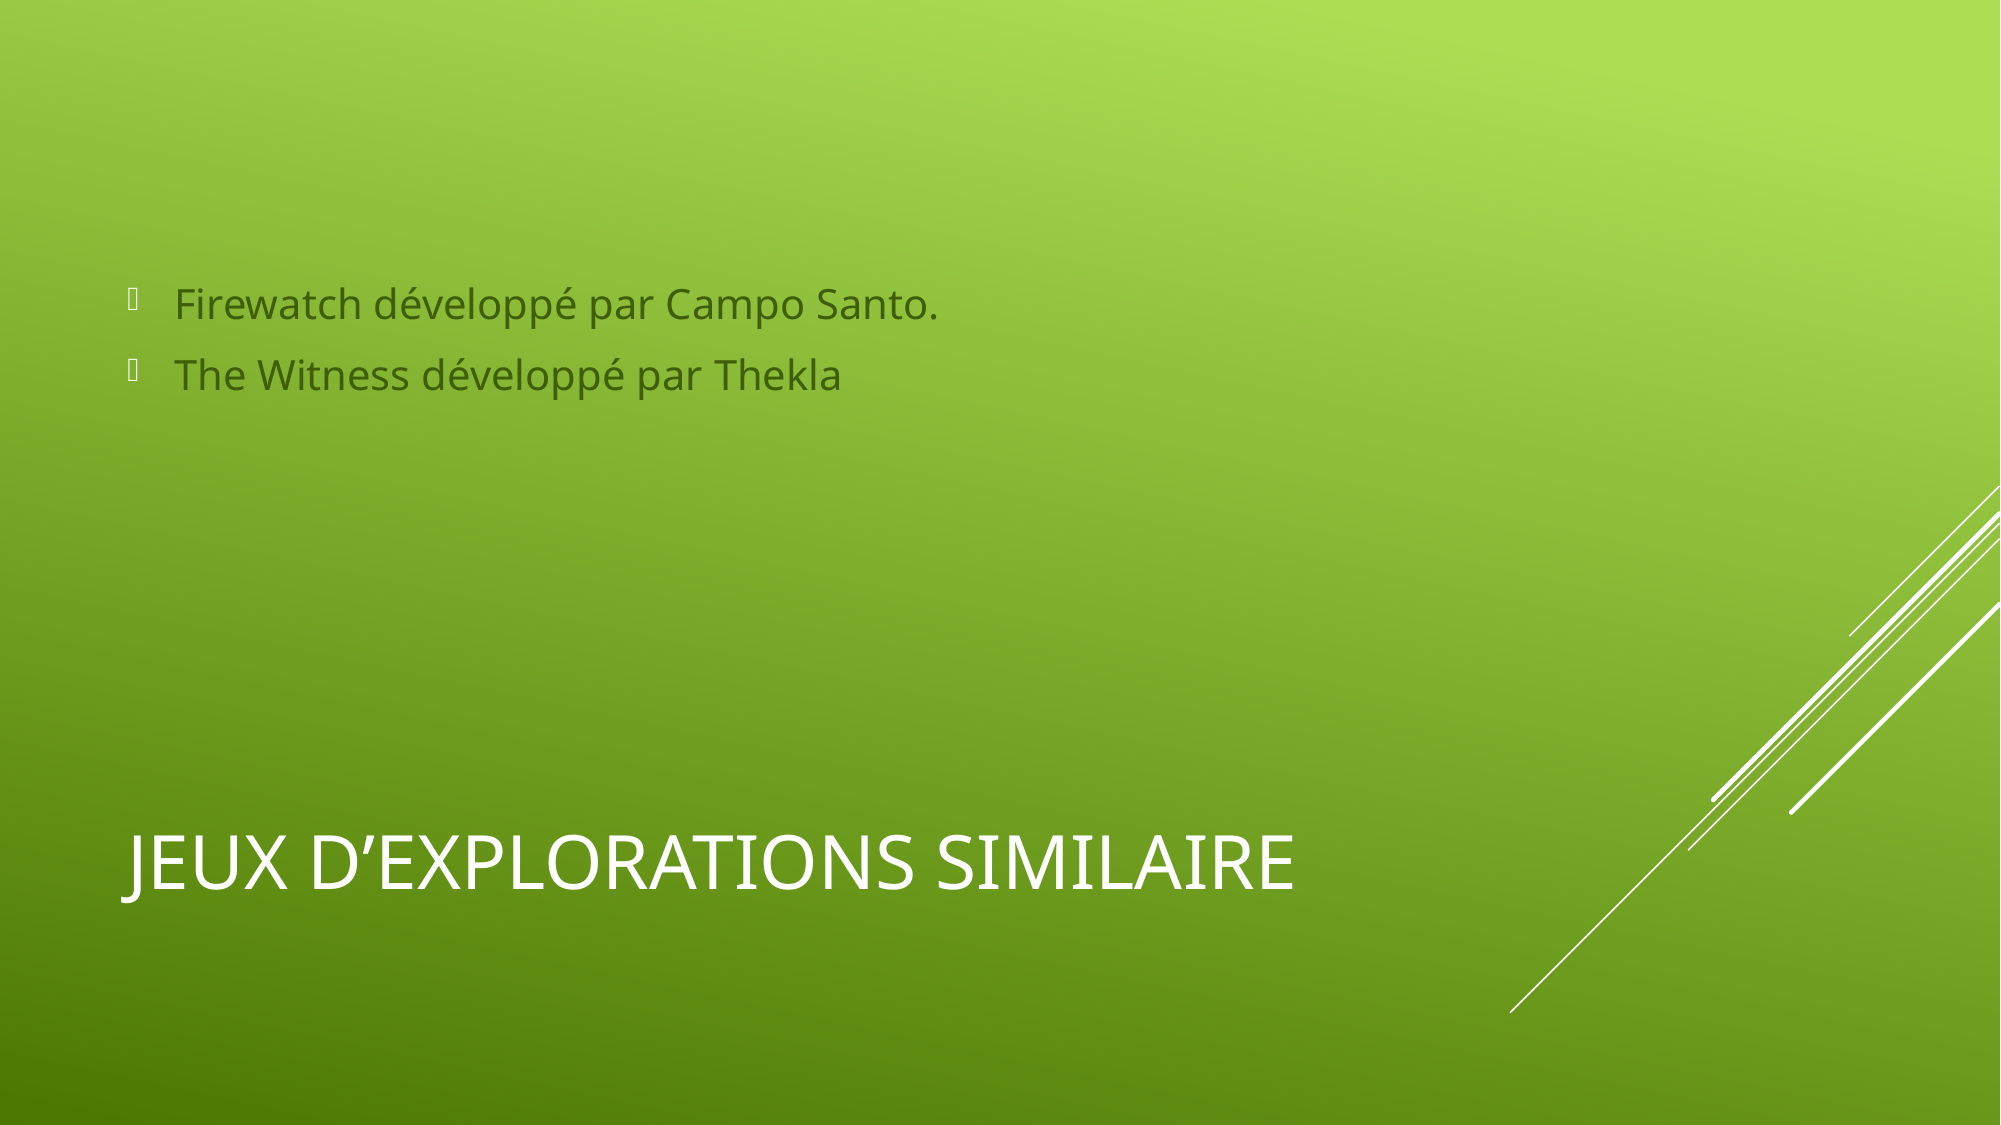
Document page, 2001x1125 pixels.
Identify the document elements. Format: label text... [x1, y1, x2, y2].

title Jeux d’explorations similaire [112, 736, 1513, 984]
list Firewatch développé par Campo Santo. The Witness développé par Thekla [112, 112, 1513, 706]
